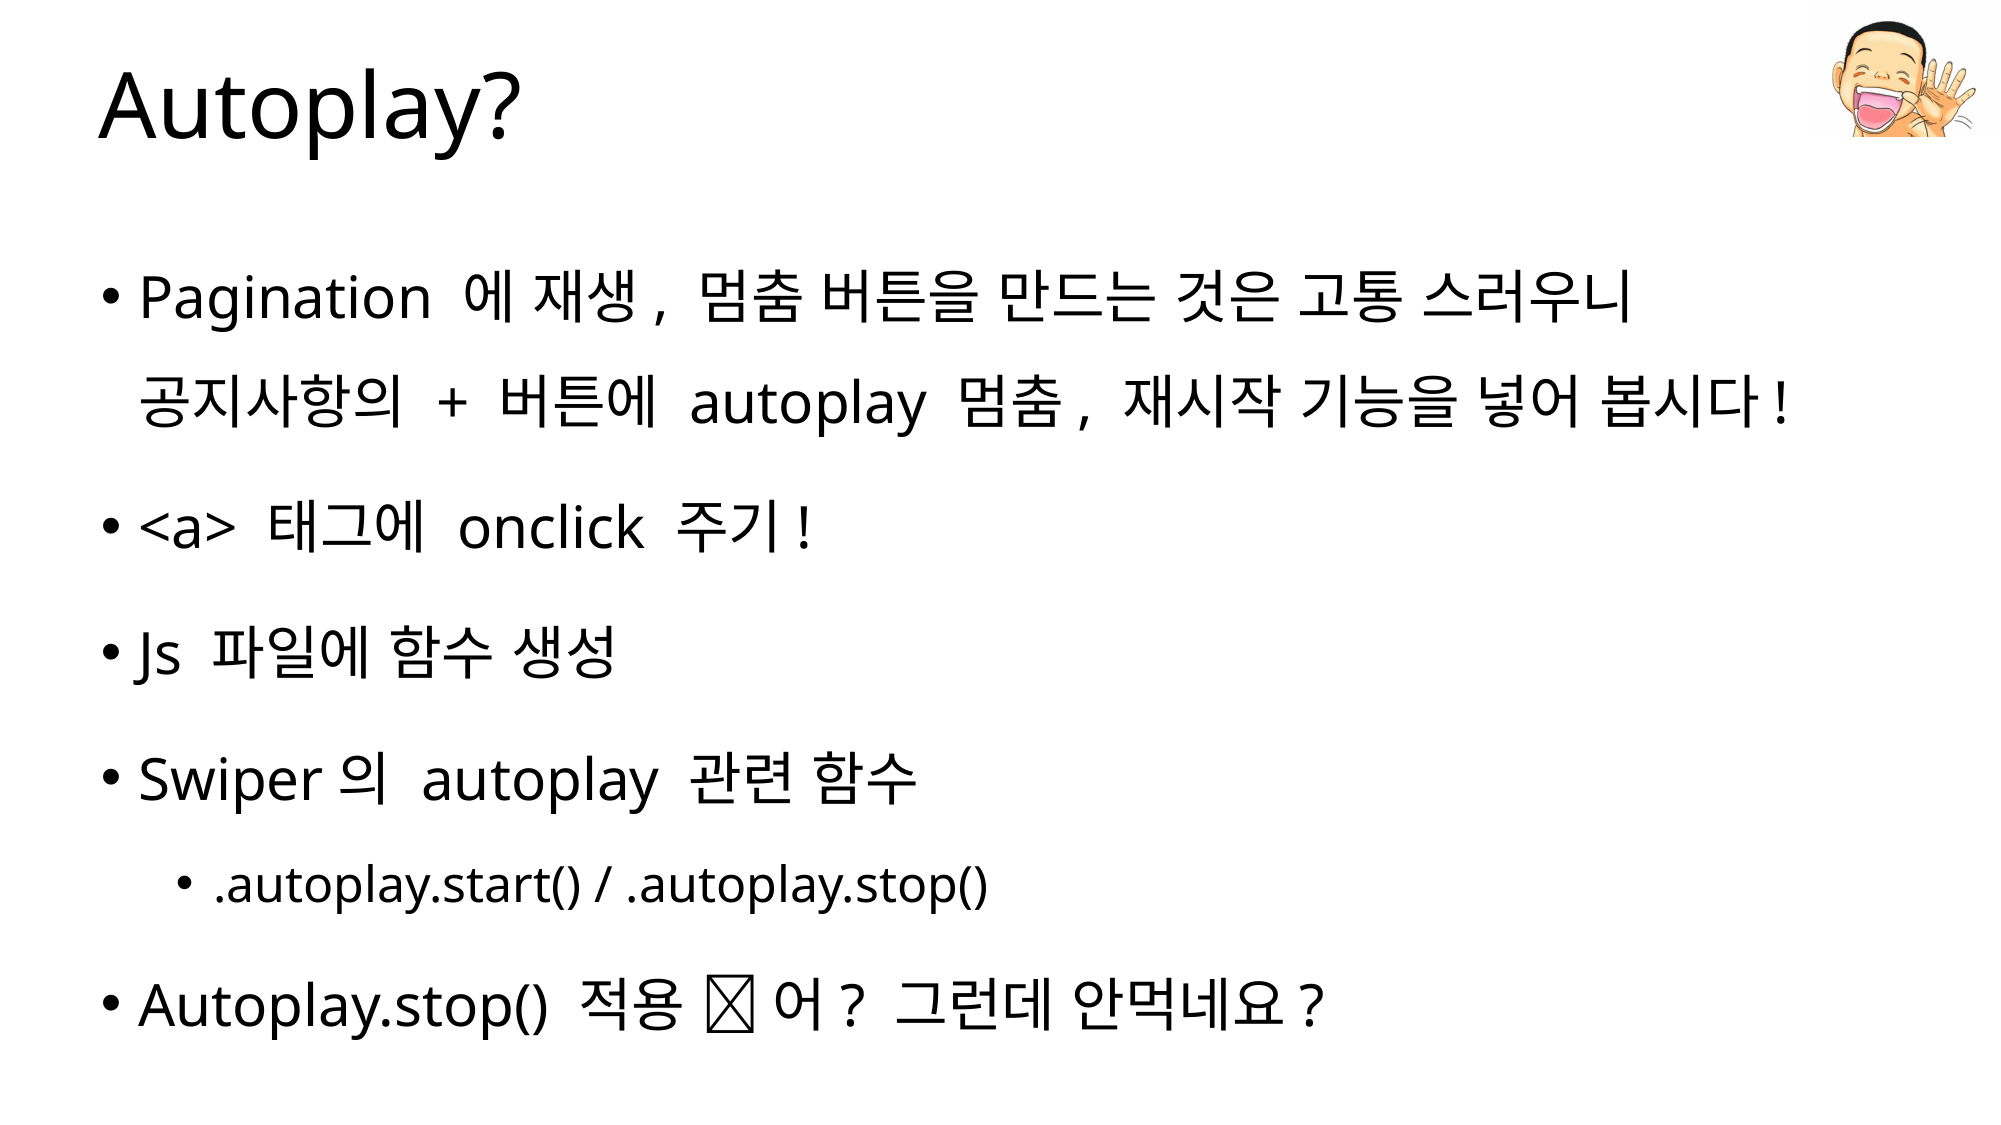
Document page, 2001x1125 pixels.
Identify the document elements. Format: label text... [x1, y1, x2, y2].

title Autoplay? [83, 0, 1931, 218]
picture [1931, 0, 2000, 137]
text_box Pagination 에 재생, 멈춤 버튼을 만드는 것은 고통 스러우니 공지사항의 + 버튼에 autoplay 멈춤, 재시작 기능을 넣어 봅시다! <a> 태그에 onclick 주기! Js 파일에 함수 생성 Swiper의 autoplay 관련 함수 .autoplay.start() / .autoplay.stop() Autoplay.stop() 적용  어? 그런데 안먹네요? [85, 217, 1863, 1077]
